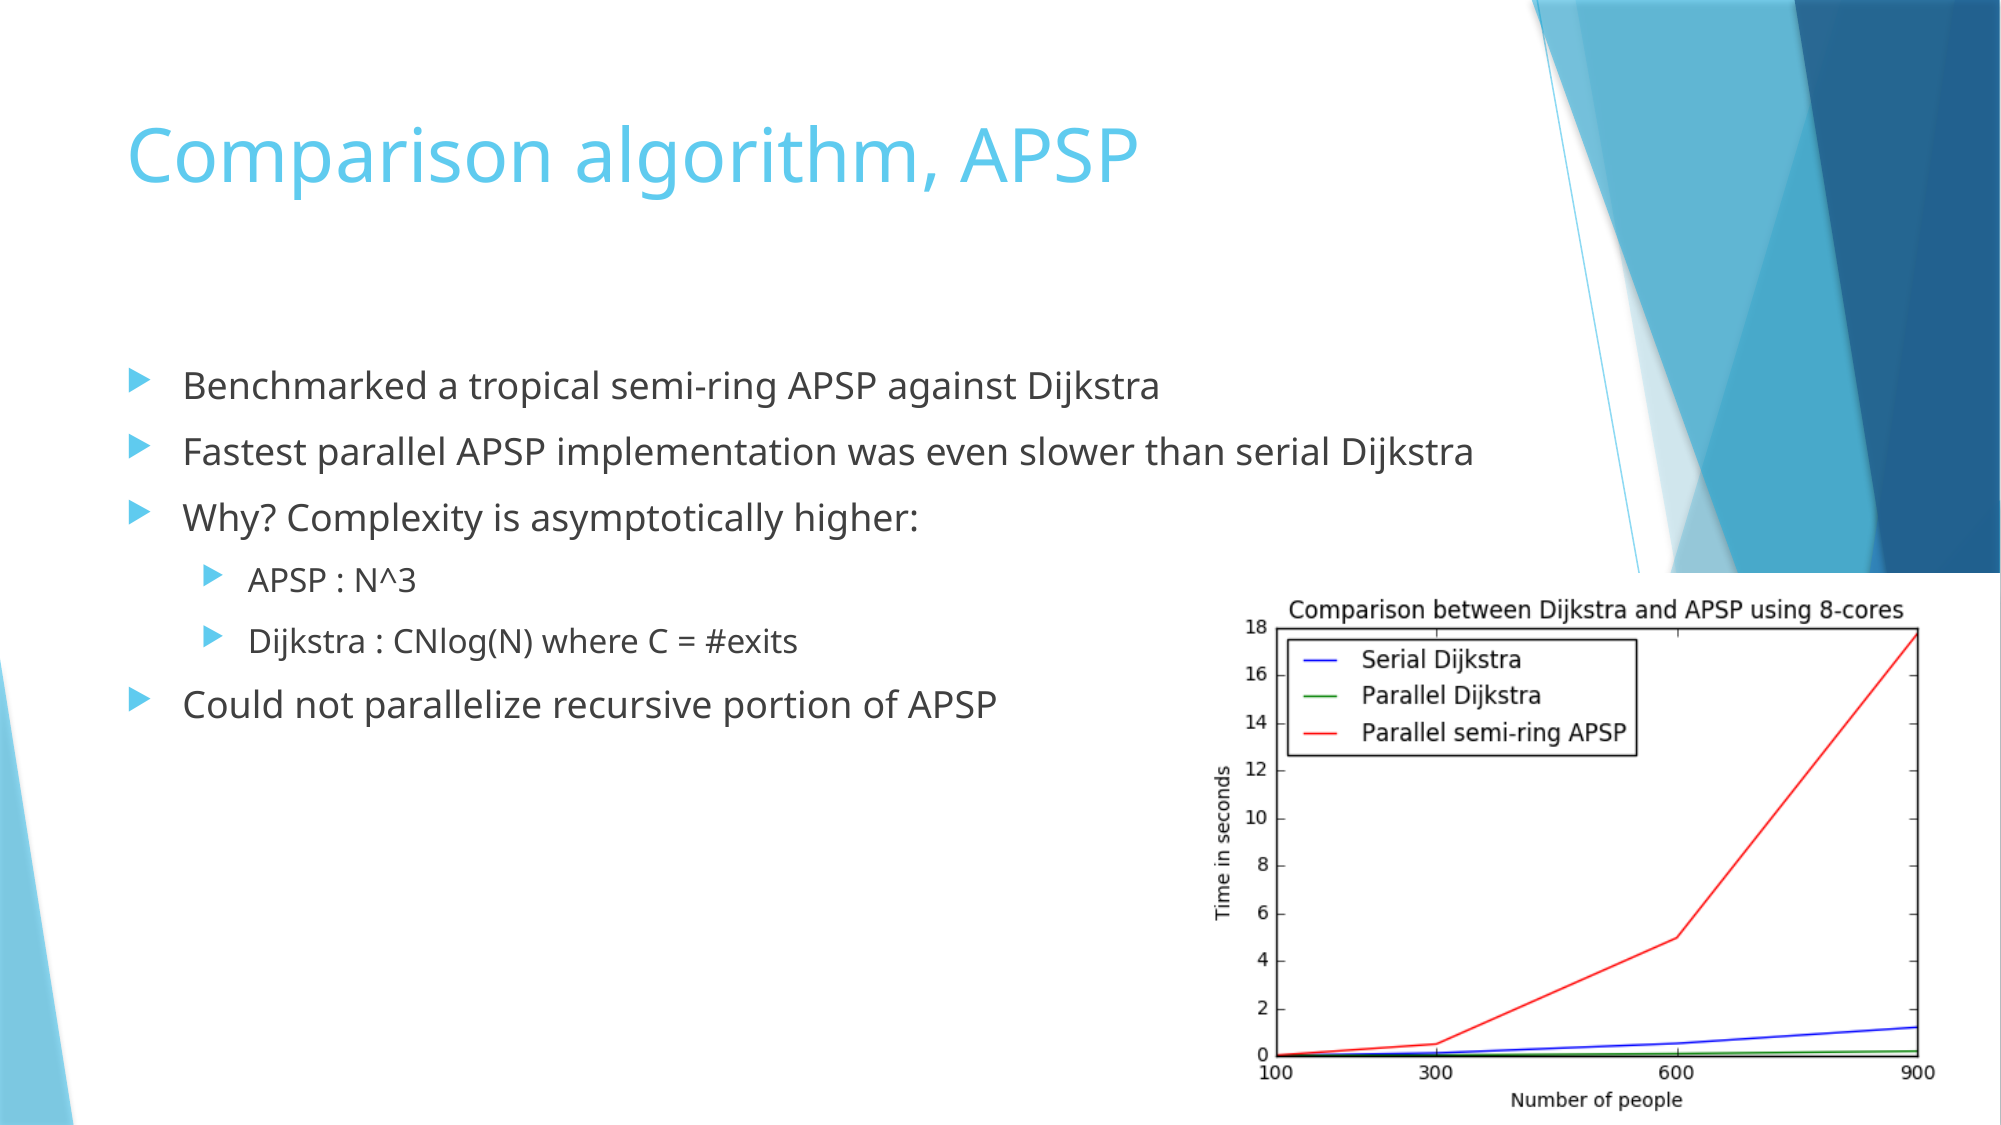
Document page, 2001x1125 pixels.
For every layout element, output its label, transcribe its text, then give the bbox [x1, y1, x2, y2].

title Comparison algorithm, APSP [111, 99, 1522, 317]
list Benchmarked a tropical semi-ring APSP against Dijkstra Fastest parallel APSP implementation was even slower than serial Dijkstra Why? Complexity is asymptotically higher: APSP : N^3 Dijkstra : CNlog(N) where C = #exits Could not parallelize recursive portion of APSP [111, 354, 1522, 992]
picture [1172, 573, 2000, 1125]
